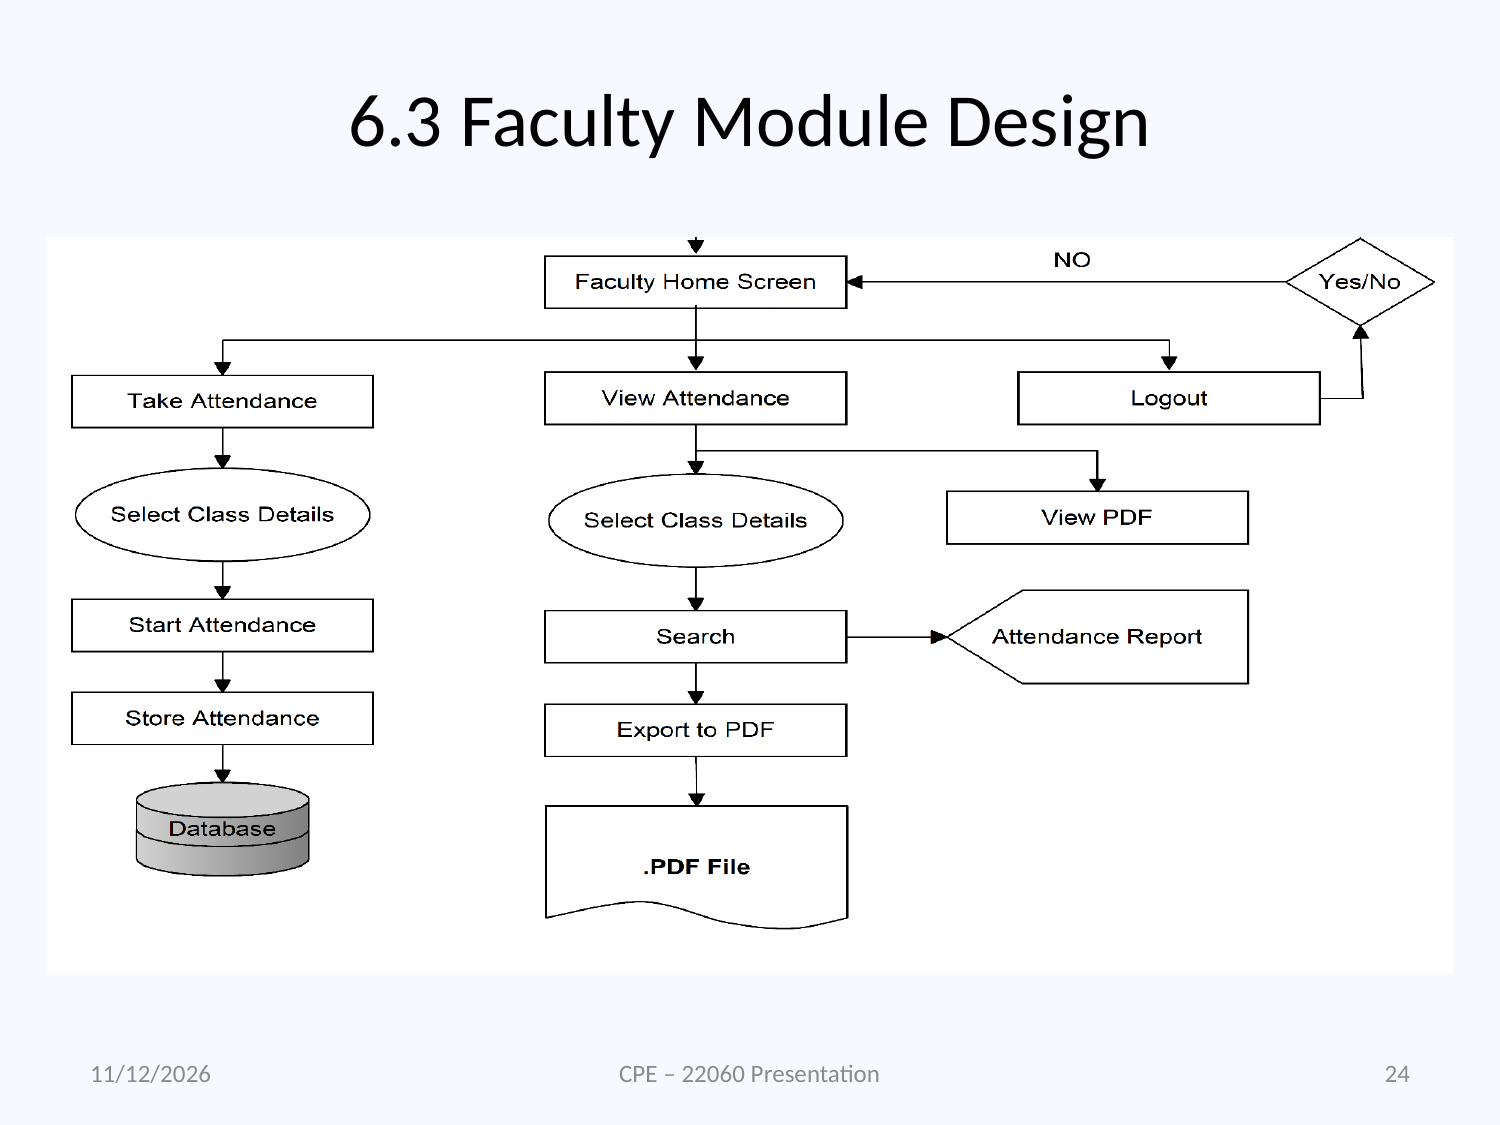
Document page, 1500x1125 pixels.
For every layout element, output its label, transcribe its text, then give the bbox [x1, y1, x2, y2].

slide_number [75, 1042, 425, 1103]
title 6.3 Faculty Module Design [75, 45, 1425, 188]
footer CPE – 22060 Presentation [512, 1042, 988, 1103]
picture [46, 237, 1454, 976]
slide_number 24 [1074, 1042, 1425, 1103]
